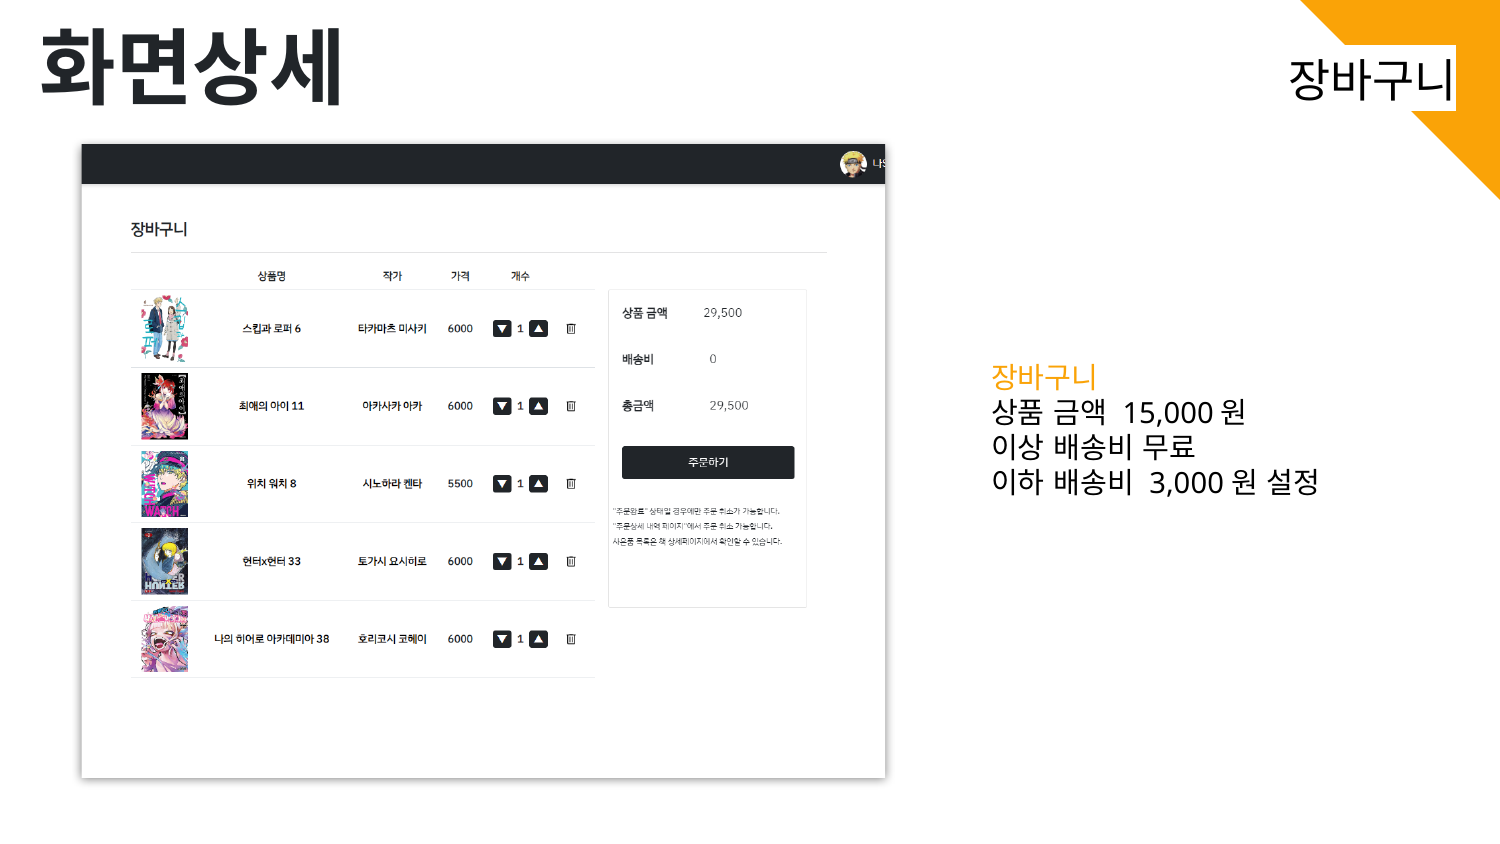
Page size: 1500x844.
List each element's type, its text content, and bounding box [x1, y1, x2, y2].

text_box [1300, 0, 1500, 200]
text_box 화면상세 [24, 0, 633, 260]
picture [81, 144, 886, 778]
text_box 장바구니 [1273, 37, 1488, 110]
text_box 장바구니 상품 금액 15,000원 이상 배송비 무료 이하 배송비 3,000원 설정 [976, 344, 1450, 532]
